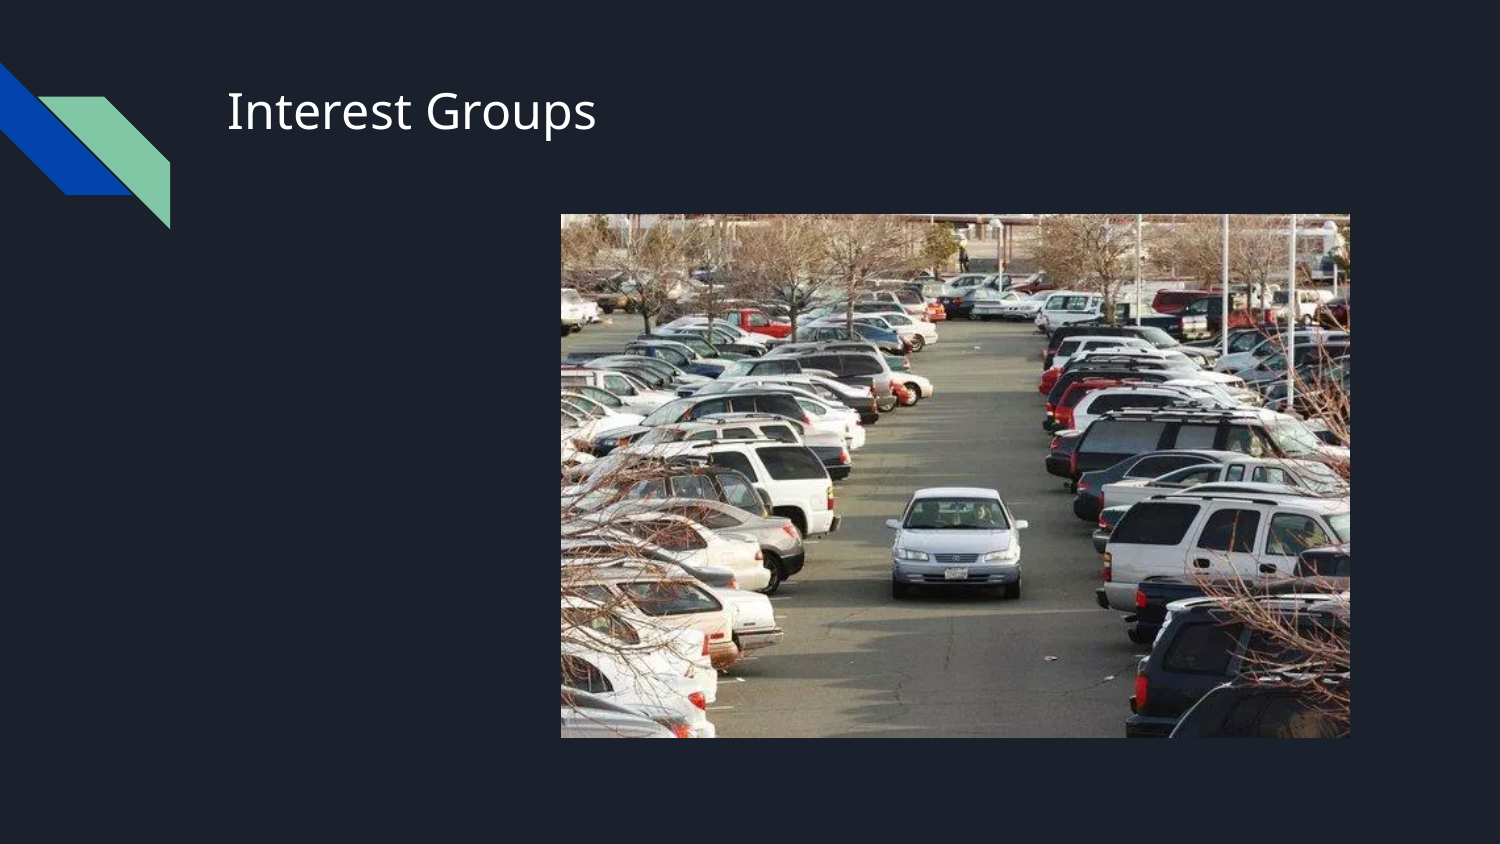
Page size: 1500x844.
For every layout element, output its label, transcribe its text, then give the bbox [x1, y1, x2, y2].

title Interest Groups [212, 64, 1368, 215]
picture [561, 214, 1351, 738]
